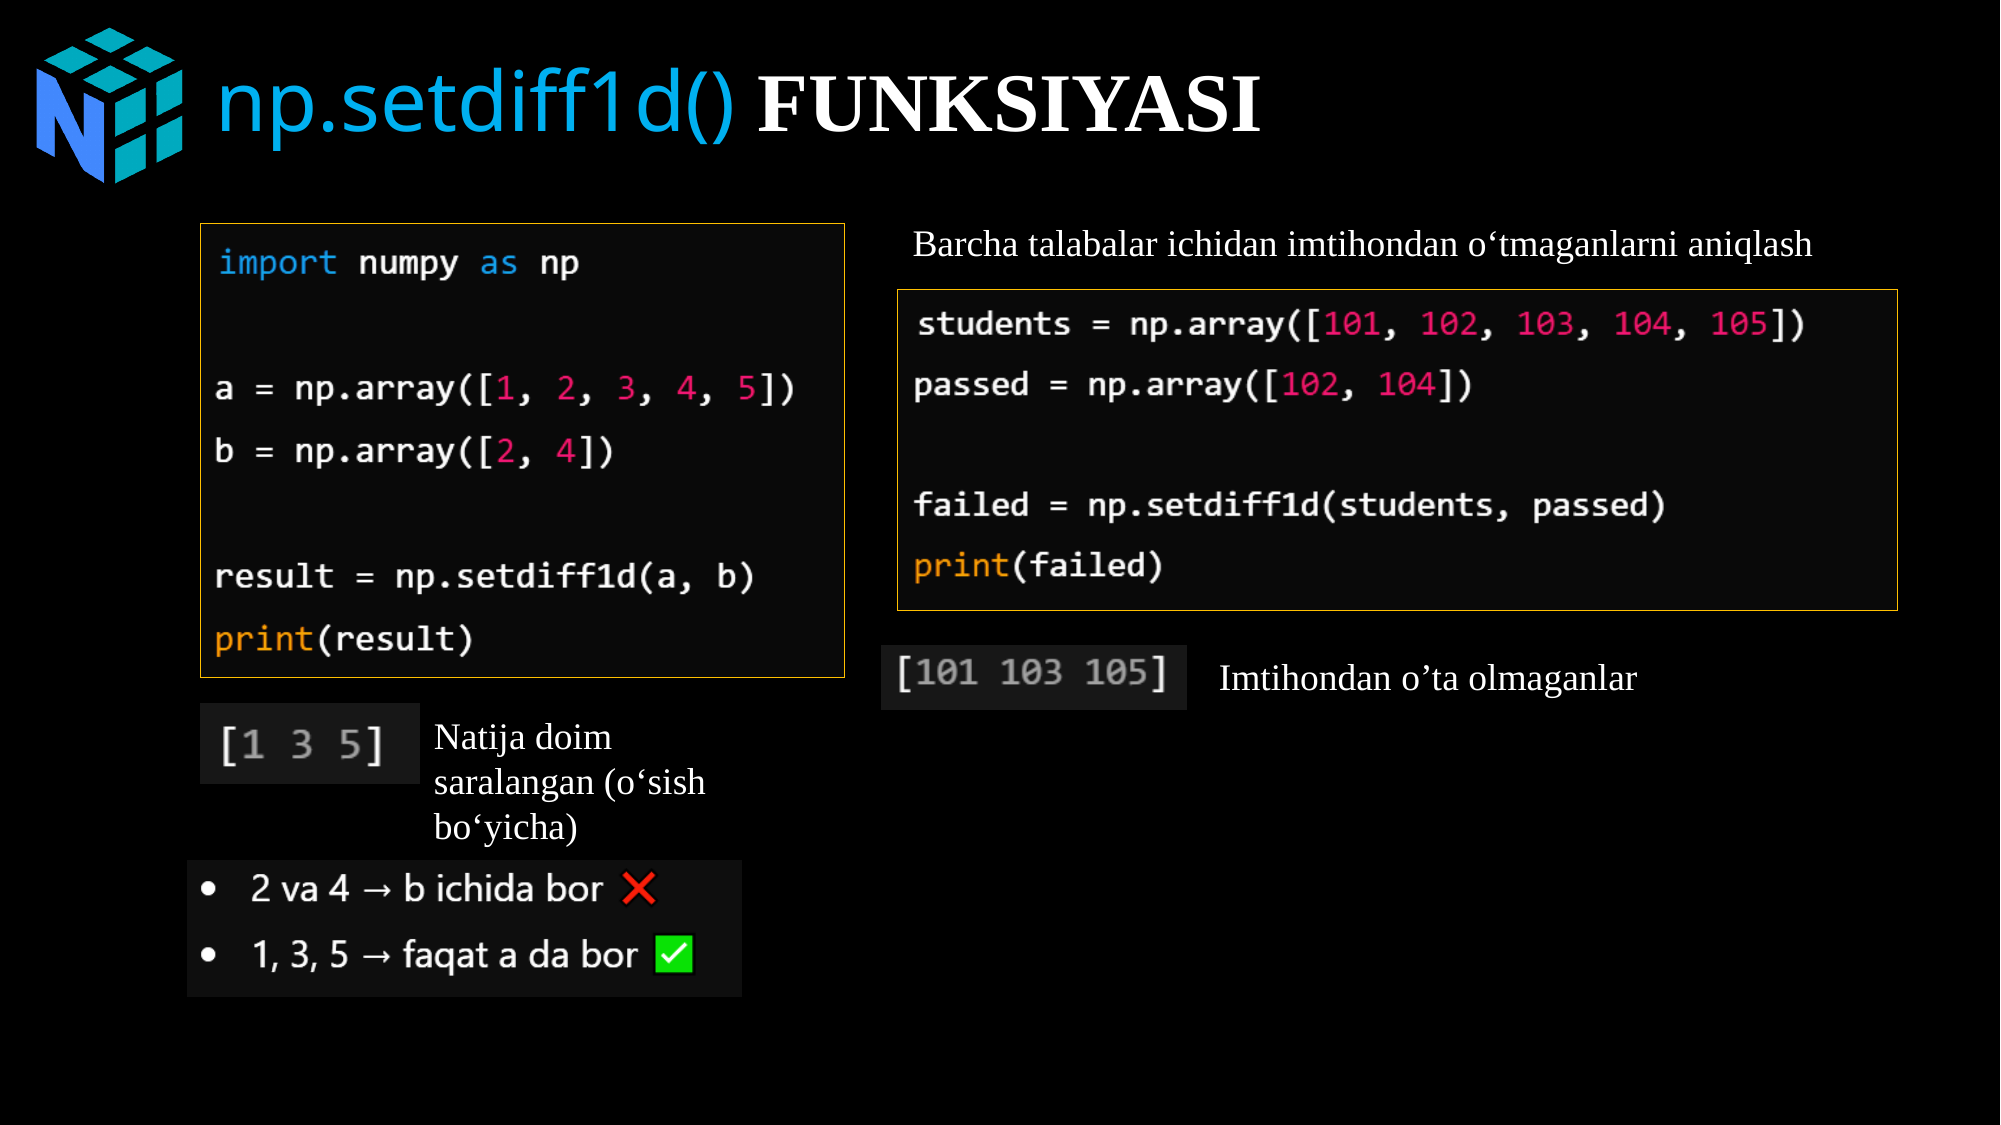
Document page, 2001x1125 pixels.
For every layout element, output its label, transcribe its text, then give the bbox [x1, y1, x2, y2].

picture [881, 645, 1187, 710]
picture [200, 223, 845, 678]
picture [897, 289, 1898, 611]
picture [200, 703, 420, 784]
text_box Natija doim saralangan (o‘sish bo‘yicha) [419, 704, 798, 854]
text_box Imtihondan o’ta olmaganlar [1204, 645, 1663, 705]
picture [17, 12, 201, 196]
picture [187, 859, 742, 997]
text_box Barcha talabalar ichidan imtihondan o‘tmaganlarni aniqlash [897, 211, 1898, 272]
text_box np.setdiff1d() FUNKSIYASI [201, 40, 1785, 156]
